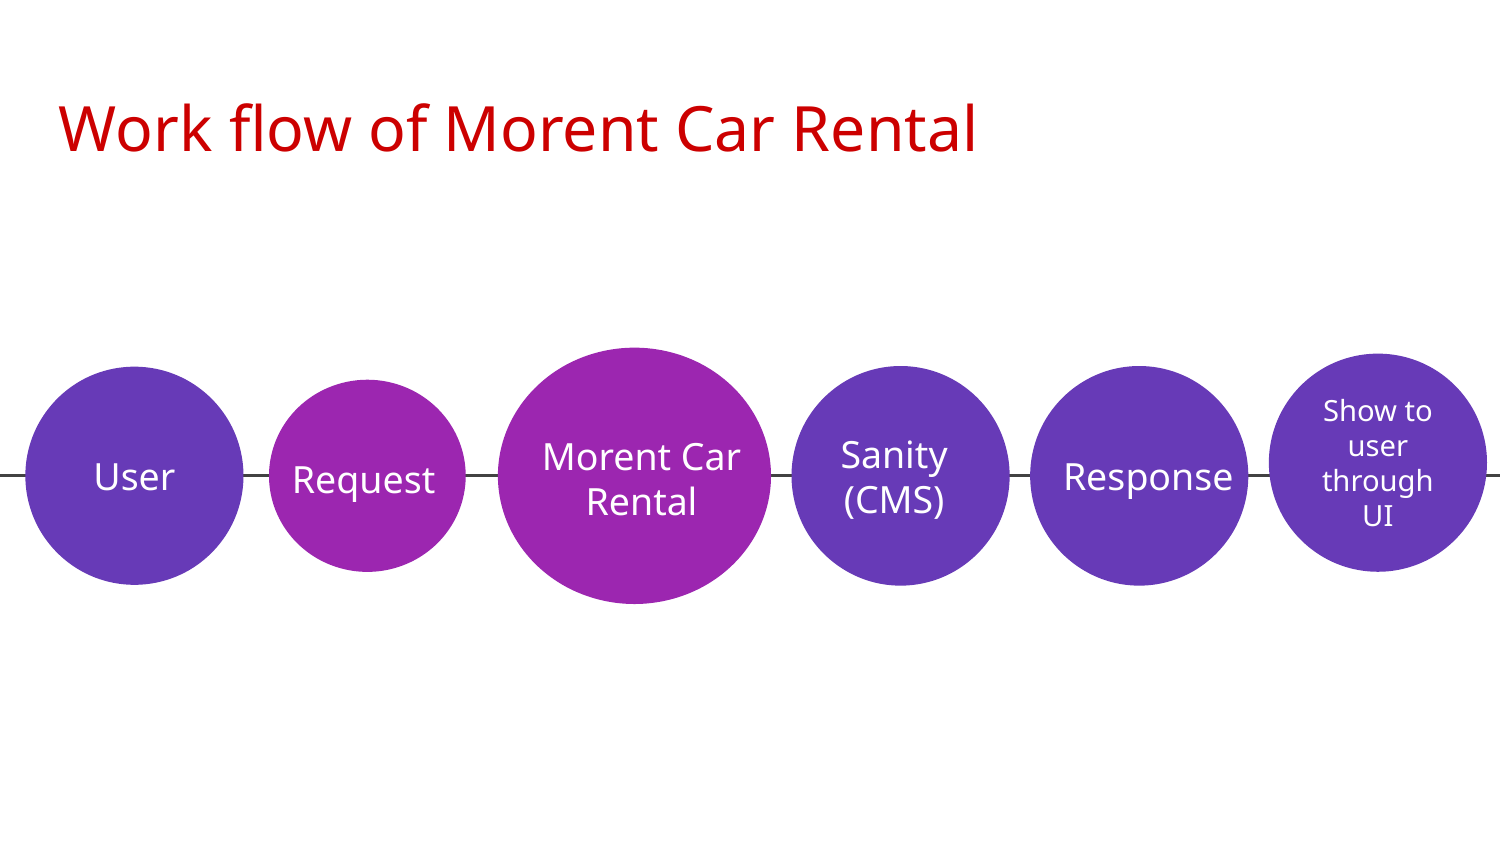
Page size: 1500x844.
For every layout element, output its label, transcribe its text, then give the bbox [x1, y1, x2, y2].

text_box User [25, 425, 244, 474]
text_box Morent Car Rental [497, 405, 786, 474]
text_box Morent Car Rental [497, 483, 786, 552]
text_box [803, 366, 998, 425]
text_box Sanity (CMS) [785, 425, 1004, 474]
text_box [37, 526, 232, 585]
text_box [524, 552, 745, 605]
text_box [37, 366, 231, 425]
text_box [1042, 526, 1237, 586]
text_box User [25, 483, 244, 526]
text_box [270, 494, 464, 572]
text_box [803, 526, 998, 586]
text_box Request [261, 483, 466, 494]
text_box [1042, 366, 1236, 425]
text_box [283, 379, 451, 425]
text_box Request [261, 425, 466, 474]
text_box Response [1039, 425, 1258, 474]
text_box Show to user through UI [1268, 353, 1488, 474]
text_box [1030, 483, 1039, 520]
text_box [1030, 432, 1039, 474]
text_box [1004, 483, 1010, 511]
text_box Response [1039, 483, 1258, 526]
text_box Show to user through UI [1270, 483, 1486, 572]
text_box Sanity (CMS) [785, 483, 1004, 526]
title Work flow of Morent Car Rental [43, 58, 1442, 179]
text_box [1004, 440, 1010, 474]
text_box [520, 347, 749, 405]
